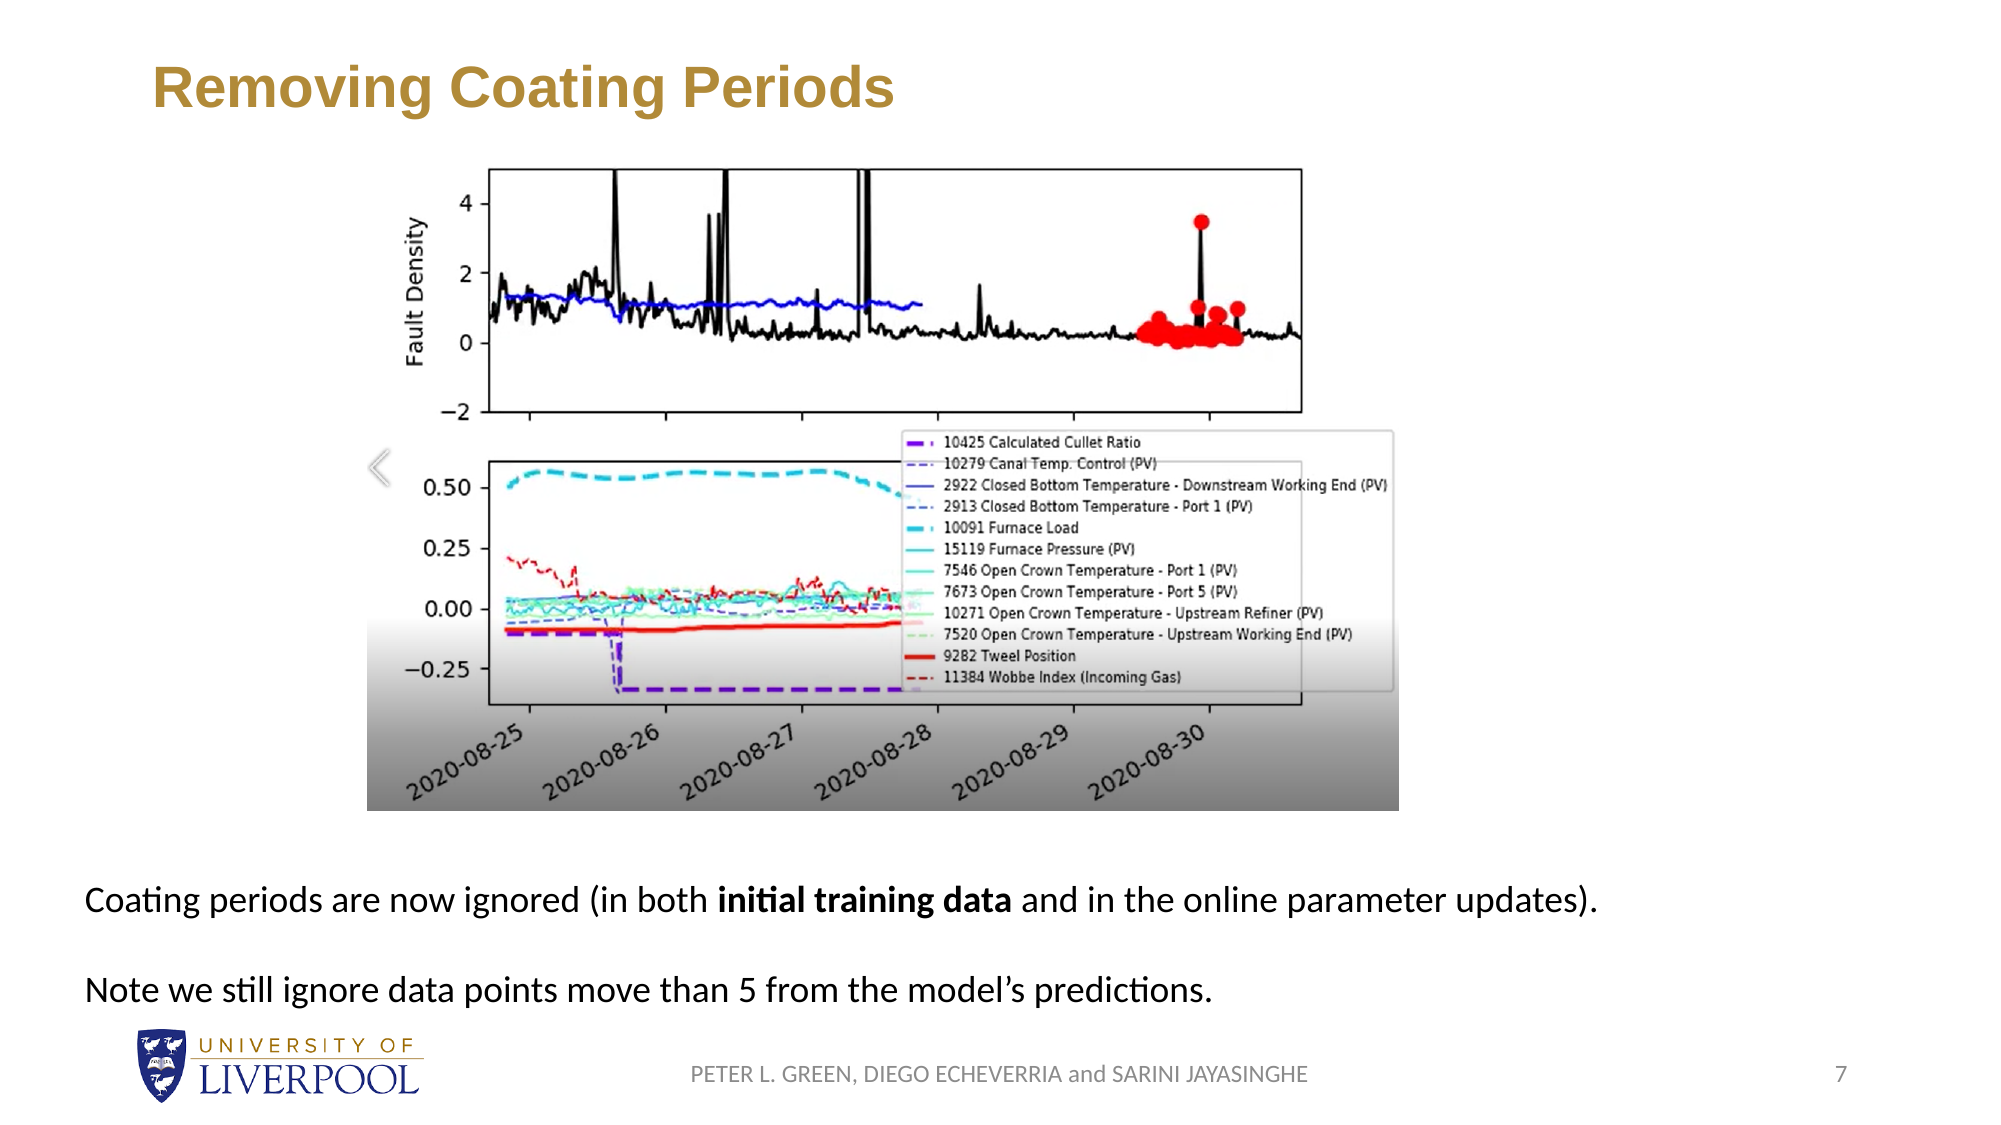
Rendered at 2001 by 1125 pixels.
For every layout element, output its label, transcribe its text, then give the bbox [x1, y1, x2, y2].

footer PETER L. GREEN, DIEGO ECHEVERRIA and SARINI JAYASINGHE [662, 1042, 1338, 1103]
picture [137, 1029, 424, 1103]
title Removing Coating Periods [137, 59, 1863, 118]
slide_number 7 [1412, 1042, 1863, 1103]
text_box Coating periods are now ignored (in both initial training data and in the online parameter updates). Note we still ignore data points move than 5 from the model’s predictions. [69, 867, 1815, 1018]
picture [367, 139, 1399, 811]
